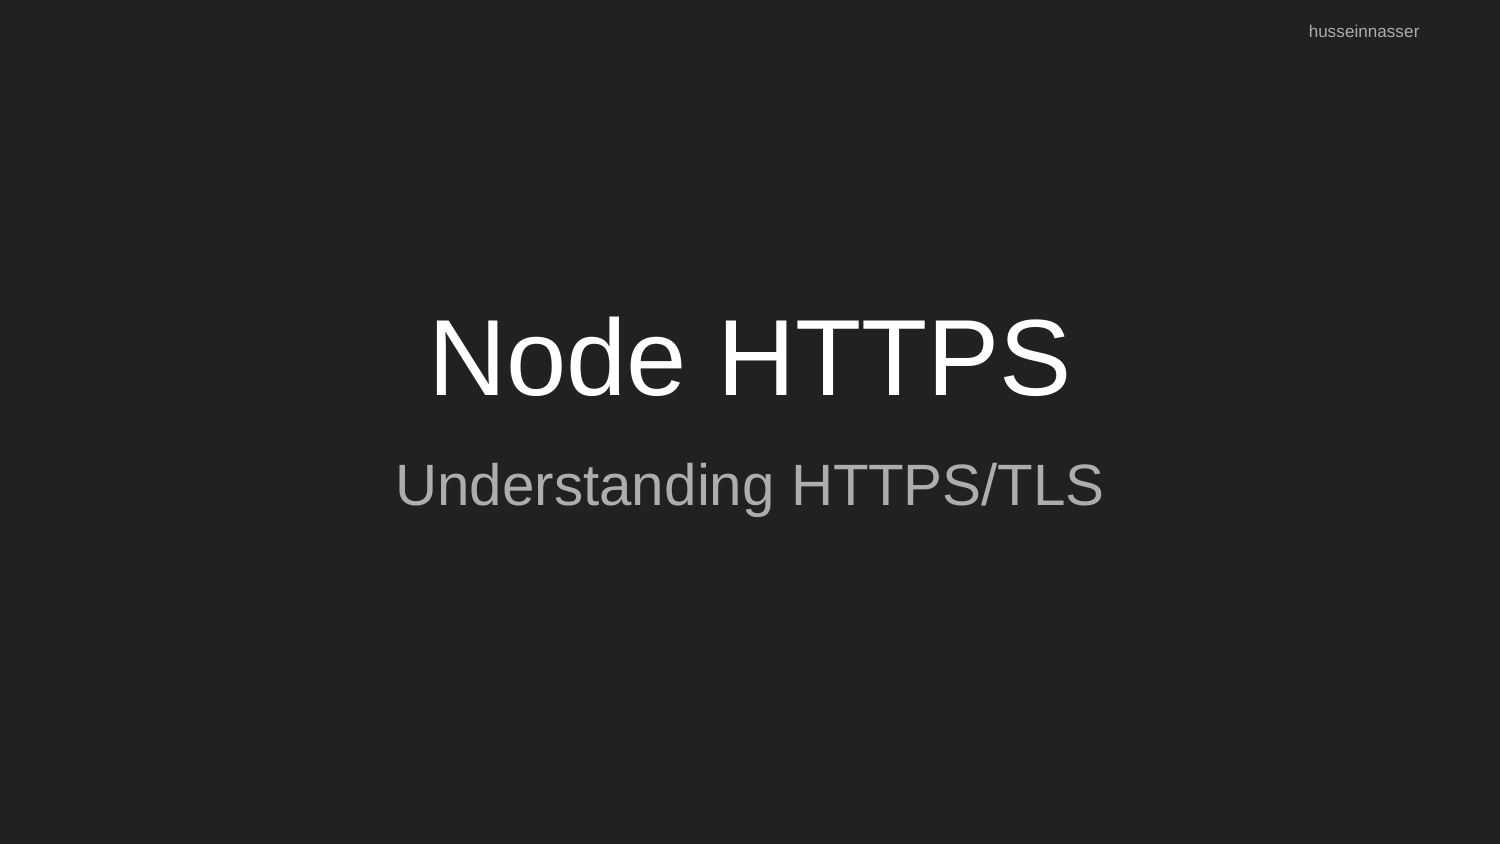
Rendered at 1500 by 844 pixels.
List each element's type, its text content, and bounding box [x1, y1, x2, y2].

subtitle husseinnasser [1236, 11, 1492, 53]
title Node HTTPS [51, 95, 1449, 432]
subtitle Understanding HTTPS/TLS [51, 432, 1449, 563]
